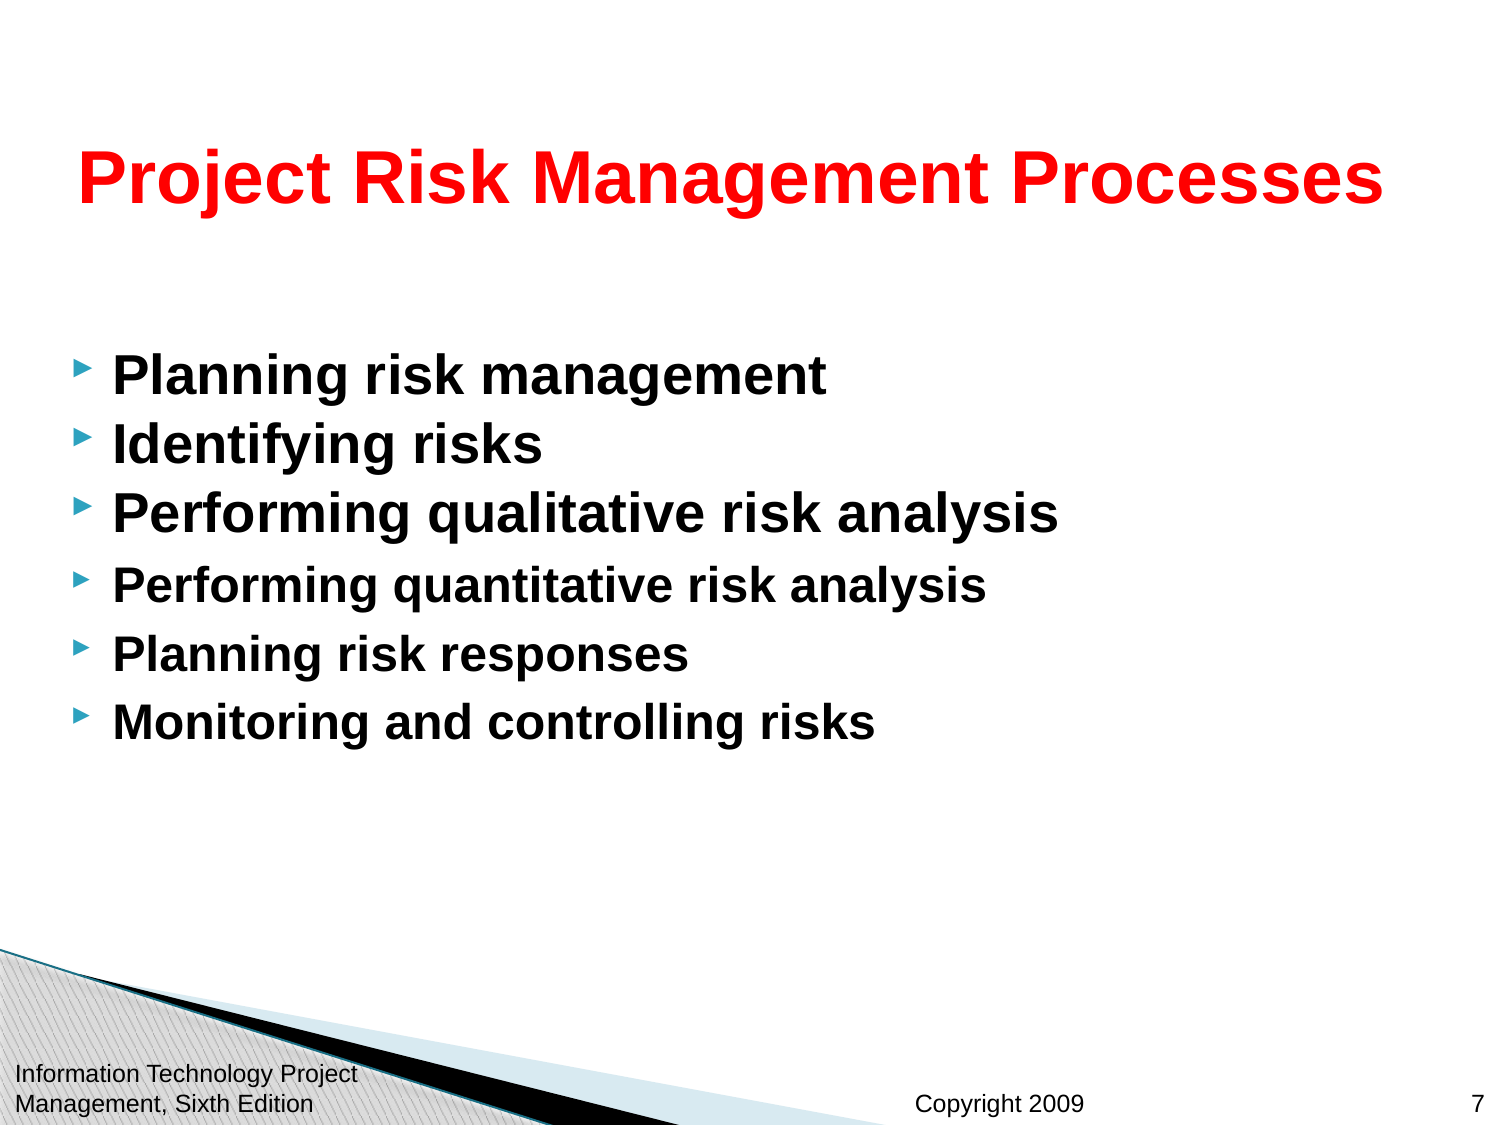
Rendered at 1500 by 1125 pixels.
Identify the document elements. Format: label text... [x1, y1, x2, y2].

title Project Risk Management Processes [62, 125, 1438, 222]
list Planning risk management Identifying risks Performing qualitative risk analysis Performing quantitative risk analysis Planning risk responses Monitoring and controlling risks [37, 262, 1450, 1000]
slide_number 7 [1408, 1065, 1500, 1125]
footer Information Technology Project Management, Sixth Edition [0, 1065, 425, 1125]
